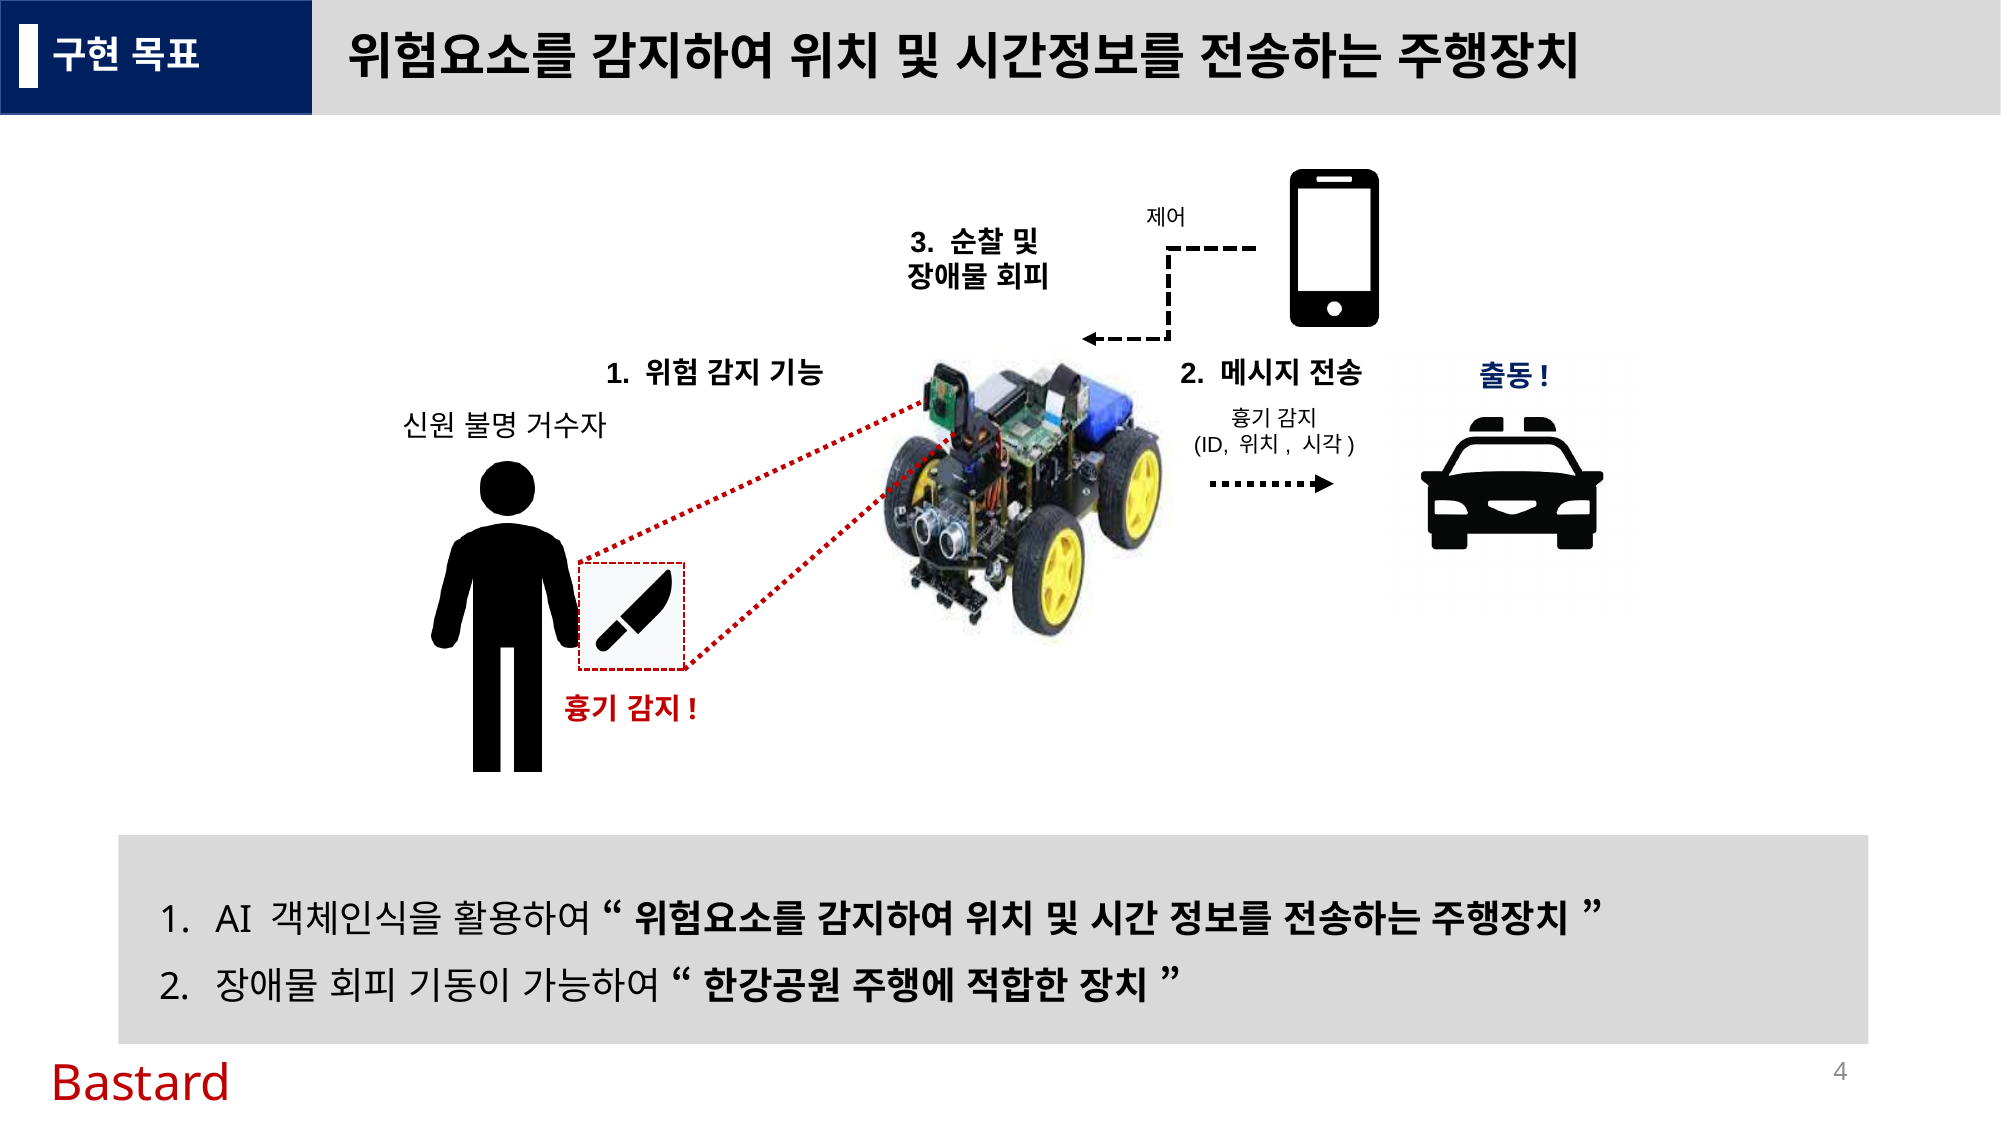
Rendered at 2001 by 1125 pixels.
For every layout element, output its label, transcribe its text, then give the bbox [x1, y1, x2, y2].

text_box 제어 [1098, 196, 1236, 238]
text_box 흉기 감지! [685, 682, 715, 733]
text_box 신원 불명 거수자 [364, 399, 578, 450]
picture [1378, 349, 1646, 617]
picture [1255, 169, 1413, 327]
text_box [1081, 248, 1256, 339]
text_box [684, 432, 957, 670]
text_box 흉기 감지 (ID, 위치, 시각) [1195, 397, 1378, 465]
text_box AI 객체인식을 활용하여 “ 위험요소를 감지하여 위치 및 시간 정보를 전송하는 주행장치 ” 장애물 회피 기동이 가능하여 “ 한강공원 주행에 적합한 장치 ” [144, 864, 1843, 1015]
text_box 2. 메시지 전송 [1195, 347, 1413, 397]
text_box 1. 위험 감지 기능 [538, 346, 832, 397]
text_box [578, 399, 926, 563]
list 구현 목표 [37, 25, 296, 88]
slide_number 4 [1412, 1045, 1863, 1103]
title 위험요소를 감지하여 위치 및 시간정보를 전송하는 주행장치 [332, 17, 1981, 100]
text_box [118, 834, 1869, 1045]
text_box 3. 순찰 및 장애물 회피 [810, 216, 1148, 301]
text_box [340, 450, 685, 782]
picture [832, 314, 1195, 647]
